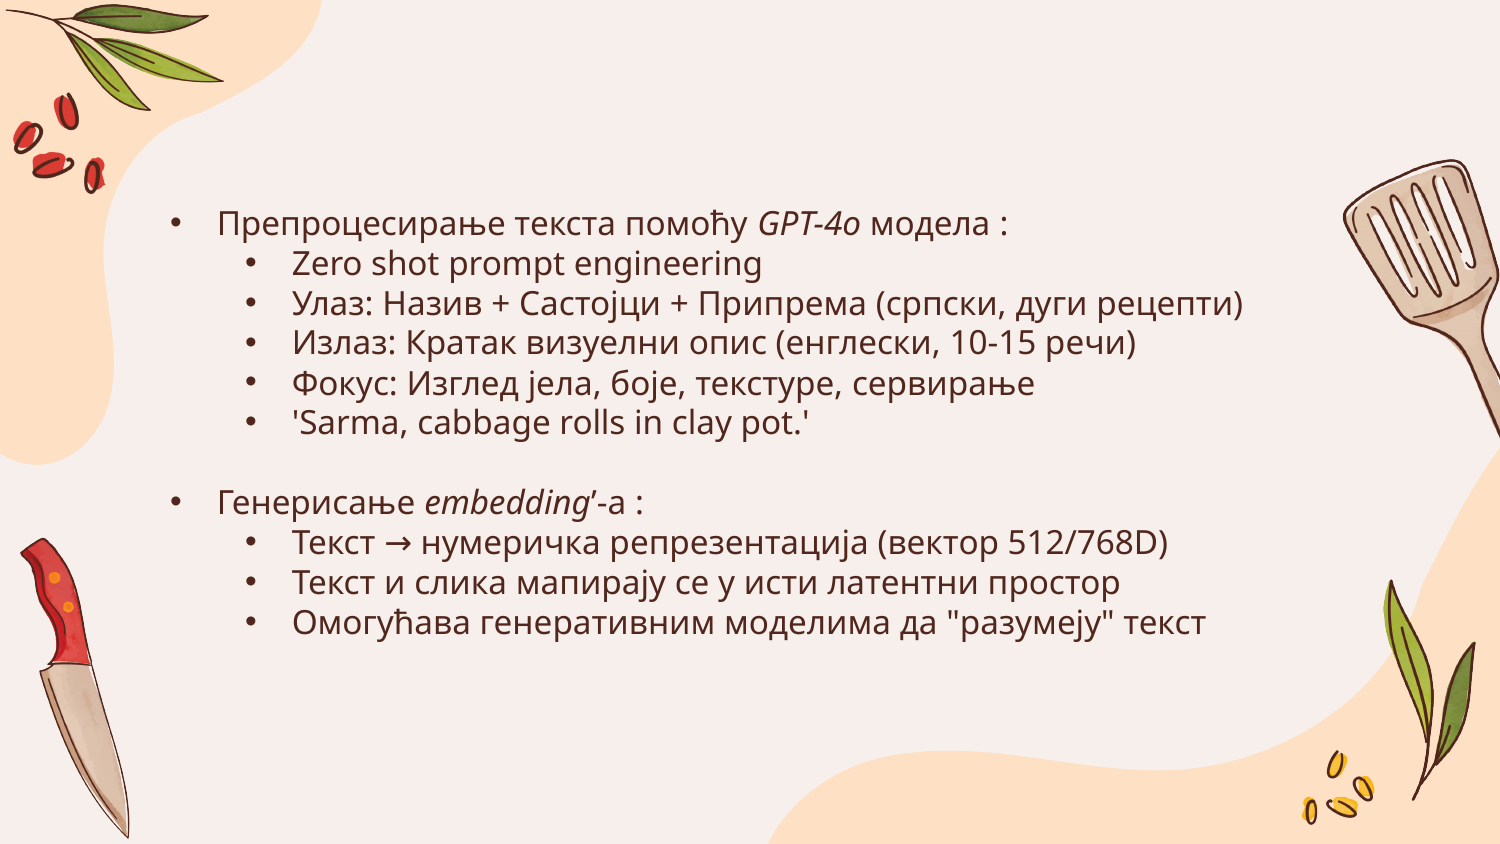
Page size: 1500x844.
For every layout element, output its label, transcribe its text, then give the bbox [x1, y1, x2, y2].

picture [1286, 748, 1381, 843]
picture [4, 0, 227, 215]
picture [0, 533, 165, 844]
picture [1350, 139, 1500, 801]
subtitle Препроцесирање текста помоћу GPT-4o модела : Zero shot prompt engineering Улаз: Назив + Састојци + Припрема (српски, дуги рецепти) Излаз: Кратак визуелни опис (енглески, 10-15 речи) Фокус: Изглед јела, боје, текстуре, сервирање 'Sarma, cabbage rolls in clay pot.' Генерисање embedding’-а : Текст → нумеричка репрезентација (вектор 512/768D) Текст и слика мапирају се у исти латентни простор Омогућава генеративним моделима да "разумеју" текст [154, 186, 1382, 635]
